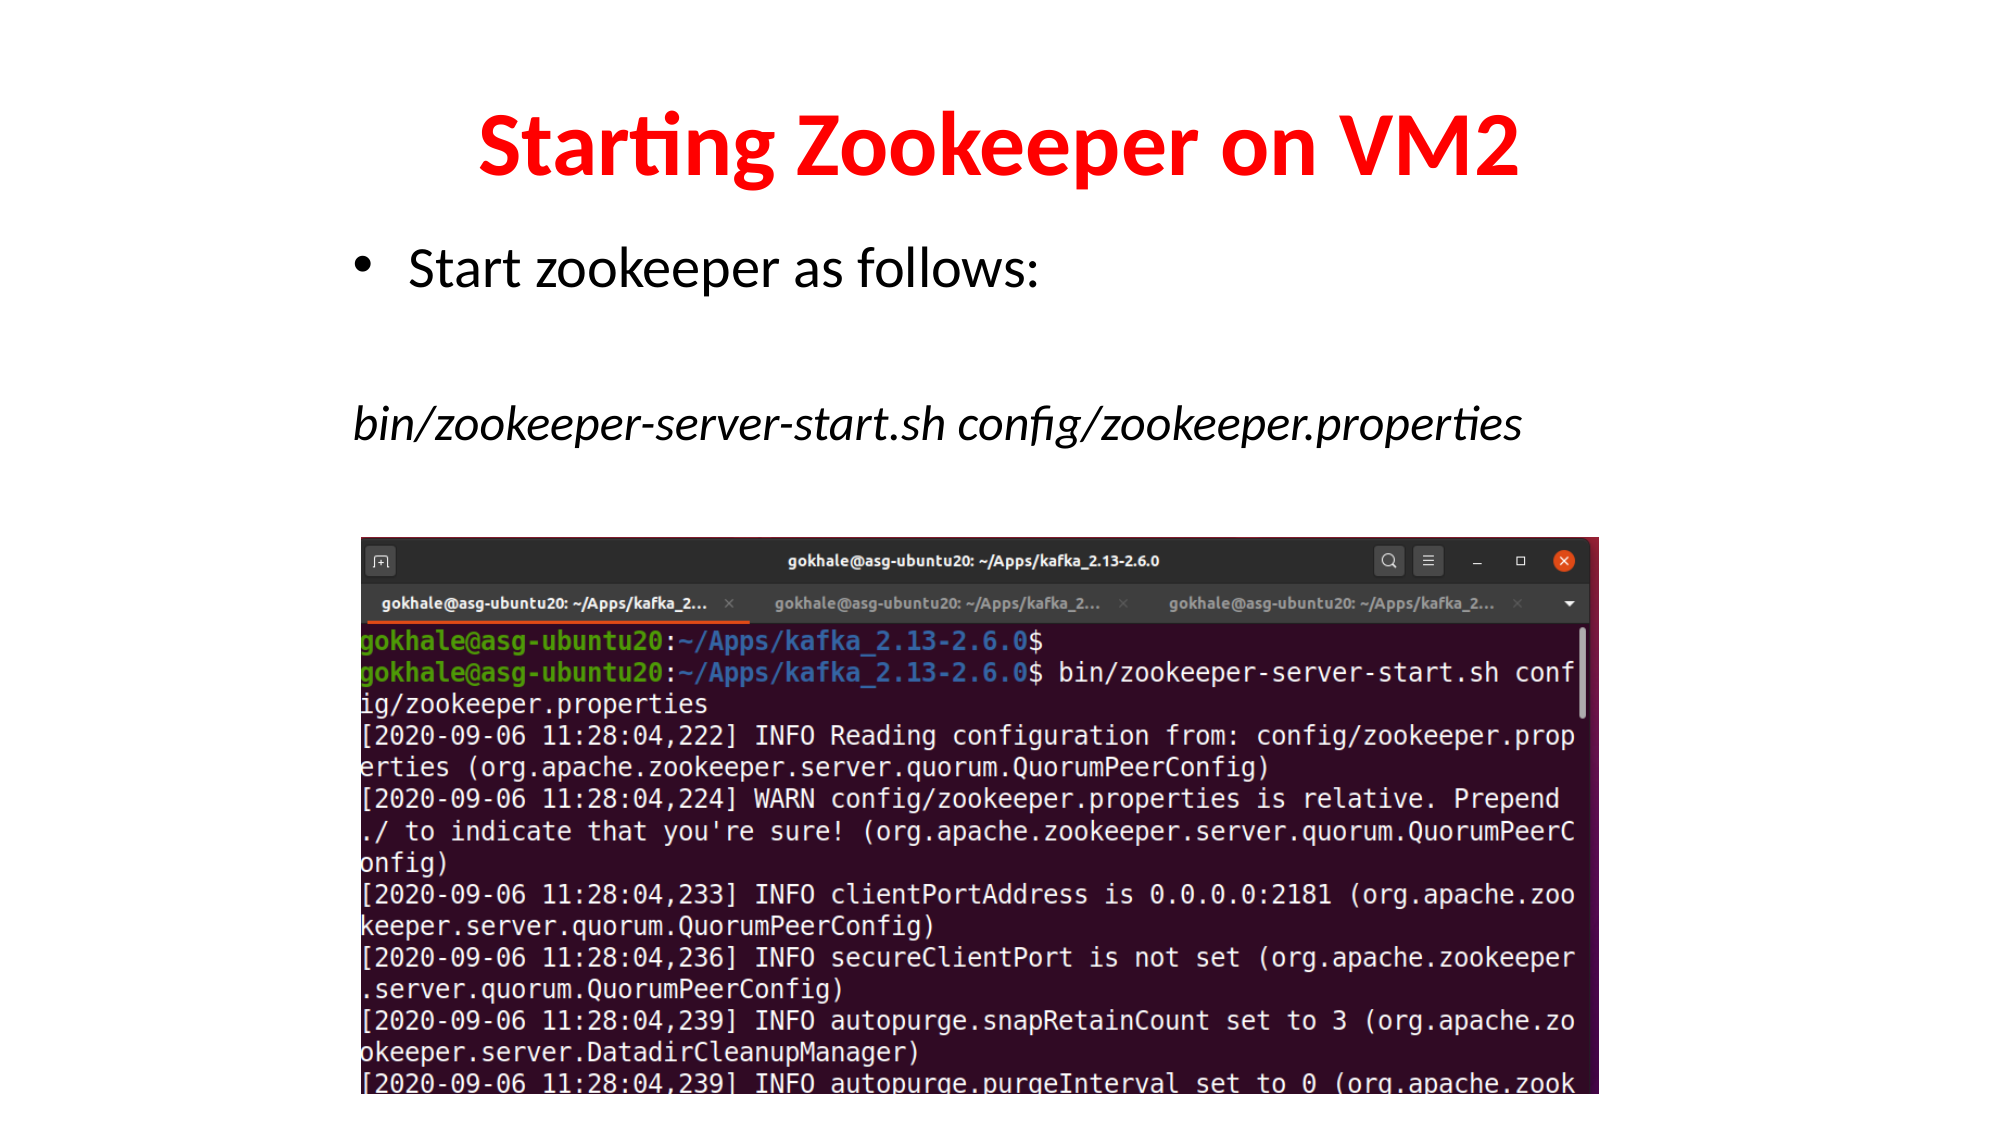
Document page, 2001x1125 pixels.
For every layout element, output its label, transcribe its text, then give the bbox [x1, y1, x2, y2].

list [360, 537, 1599, 1094]
title Starting Zookeeper on VM2 [99, 45, 1900, 233]
list Start zookeeper as follows: bin/zookeeper-server-start.sh config/zookeeper.properties [337, 221, 1600, 509]
